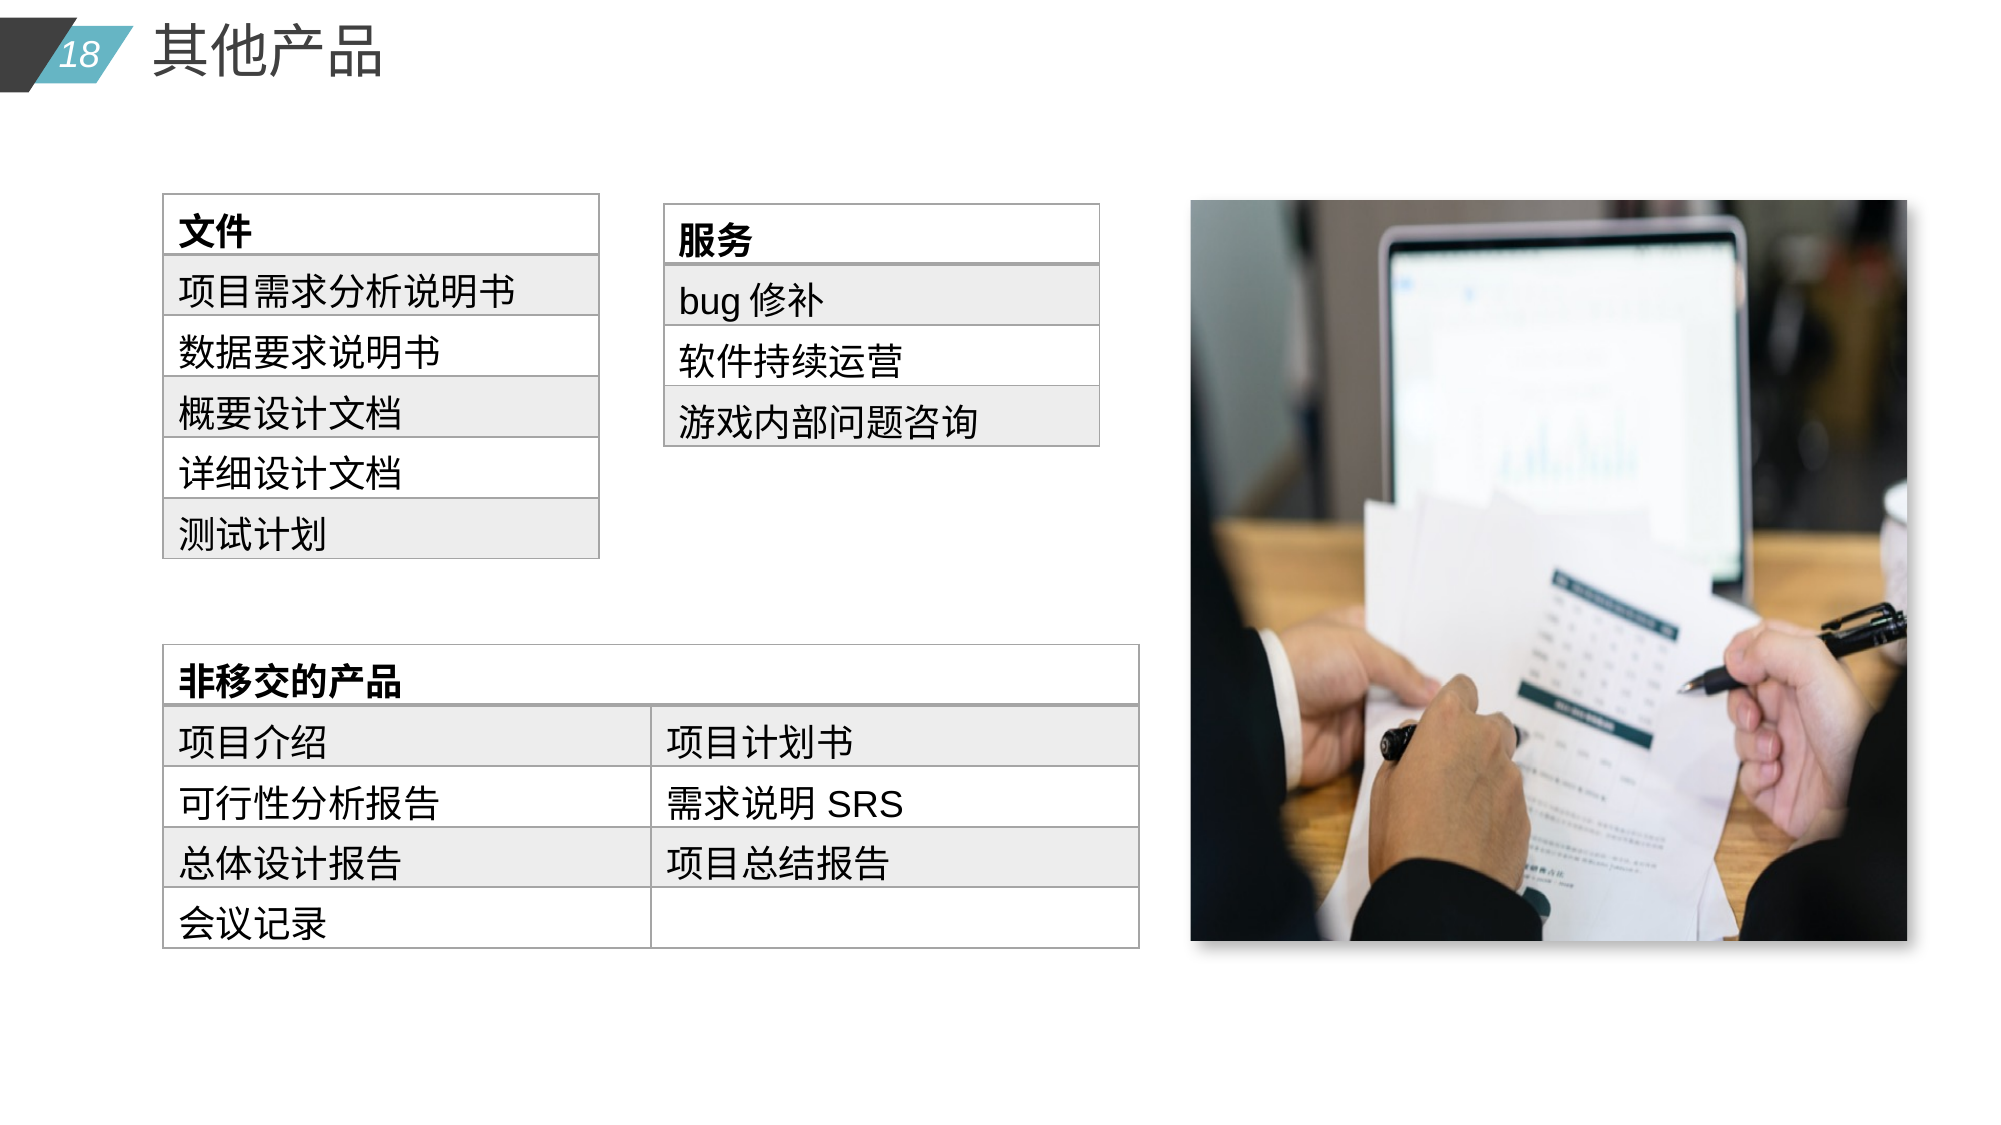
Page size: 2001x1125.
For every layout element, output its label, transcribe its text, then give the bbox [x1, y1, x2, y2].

table_cell 详细设计文档 [164, 438, 598, 497]
text_box 其他产品 [137, 6, 400, 91]
table_cell 需求说明SRS [652, 767, 1138, 826]
table_cell 项目介绍 [164, 707, 650, 765]
table_cell 游戏内部问题咨询 [665, 386, 1099, 445]
table_cell 软件持续运营 [665, 326, 1099, 385]
table_header 非移交的产品 [164, 645, 1138, 703]
table_cell 项目总结报告 [652, 828, 1138, 886]
table_cell 可行性分析报告 [164, 767, 650, 826]
table_cell 概要设计文档 [164, 377, 598, 436]
table_cell bug修补 [665, 266, 1099, 324]
table_cell [652, 888, 1138, 947]
table_header 服务 [665, 205, 1099, 262]
table_cell 项目计划书 [652, 707, 1138, 765]
table_cell 项目需求分析说明书 [164, 256, 598, 314]
table_cell 会议记录 [164, 888, 650, 947]
text_box [1190, 199, 1908, 942]
table_cell 总体设计报告 [164, 828, 650, 886]
table_header 文件 [164, 195, 598, 253]
table_cell 数据要求说明书 [164, 316, 598, 375]
table_cell 测试计划 [164, 499, 598, 558]
